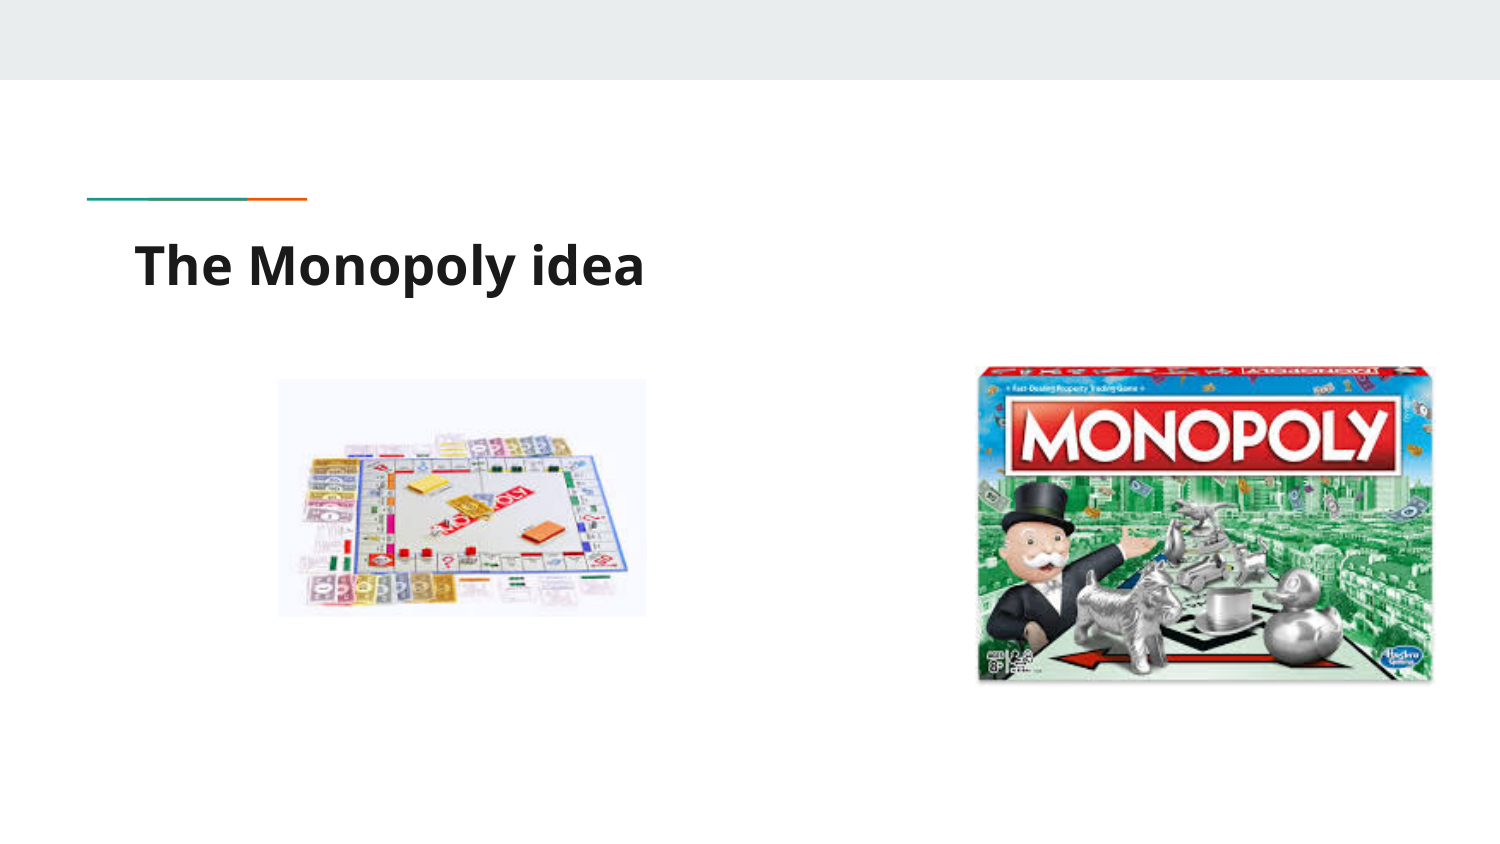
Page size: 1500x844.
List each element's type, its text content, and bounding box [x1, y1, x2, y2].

title The Monopoly idea [119, 216, 1381, 305]
picture [277, 366, 647, 617]
picture [975, 366, 1436, 687]
